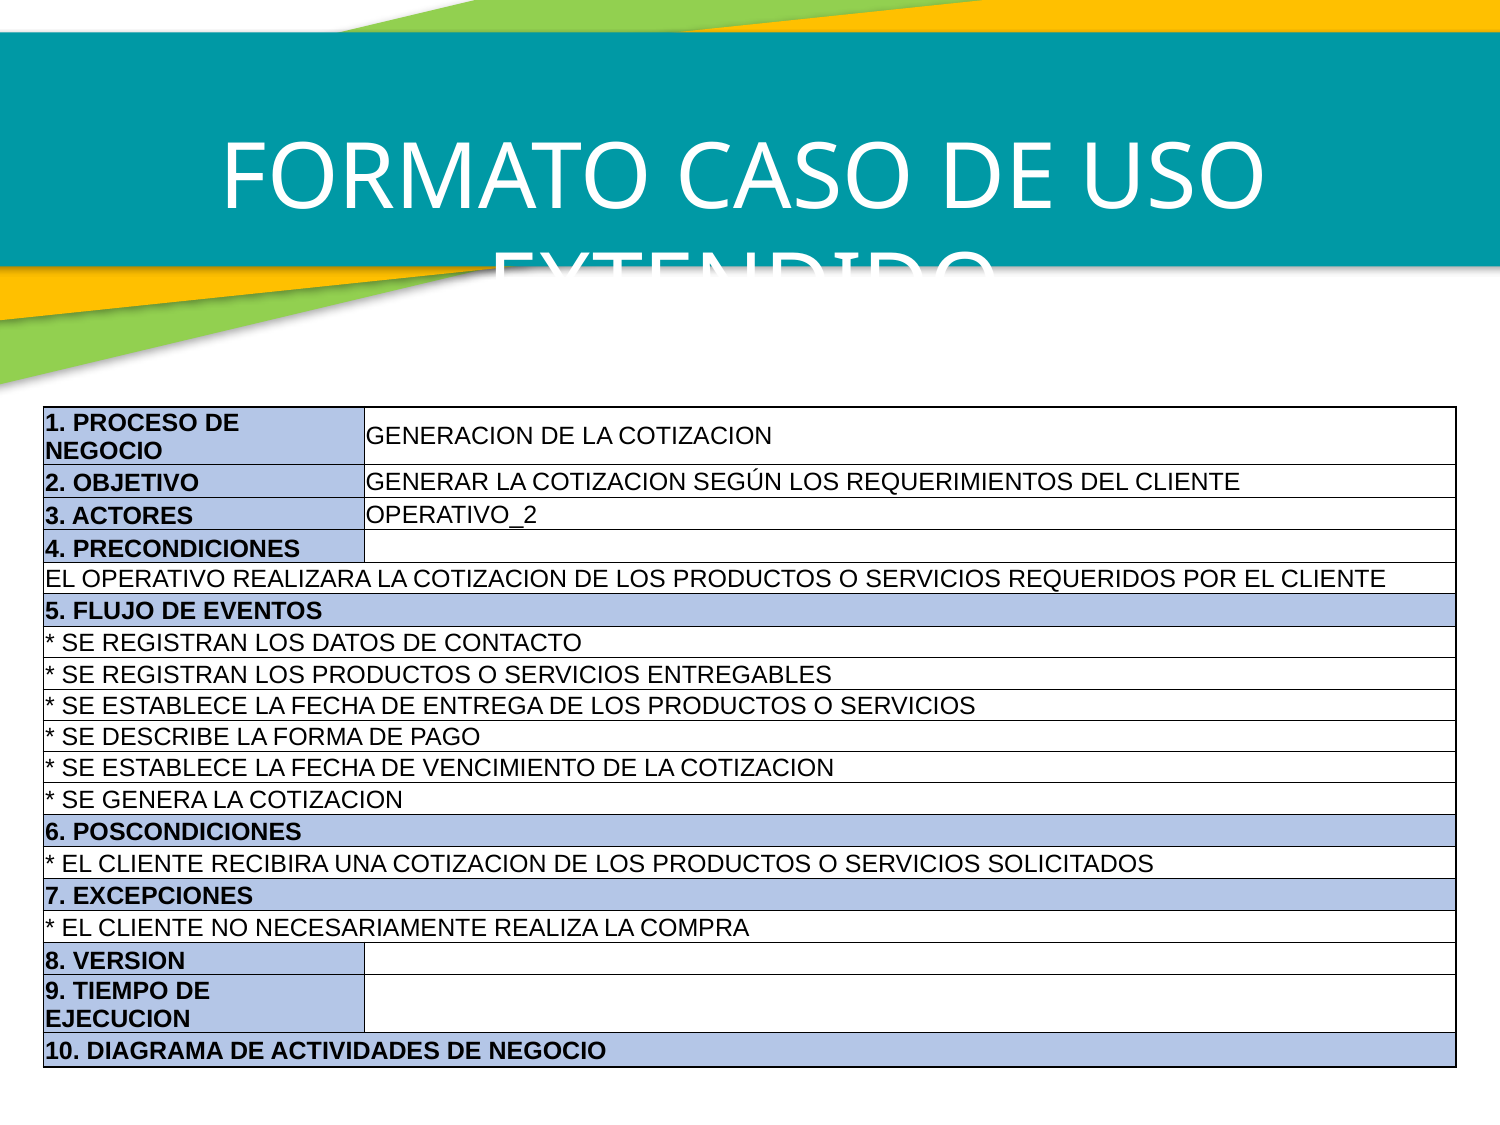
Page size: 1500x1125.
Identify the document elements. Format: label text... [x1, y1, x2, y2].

table_cell 7. EXCEPCIONES [44, 879, 1455, 910]
table_header 1. PROCESO DE NEGOCIO [44, 408, 364, 464]
table_cell * SE DESCRIBE LA FORMA DE PAGO [44, 721, 1455, 751]
table_cell * SE ESTABLECE LA FECHA DE ENTREGA DE LOS PRODUCTOS O SERVICIOS [44, 690, 1455, 720]
table_header GENERACION DE LA COTIZACION [365, 408, 1455, 464]
table_cell OPERATIVO_2 [365, 498, 1455, 529]
table_cell 10. DIAGRAMA DE ACTIVIDADES DE NEGOCIO [44, 1033, 1455, 1066]
table_cell * SE GENERA LA COTIZACION [44, 783, 1455, 814]
table_cell * EL CLIENTE NO NECESARIAMENTE REALIZA LA COMPRA [44, 911, 1455, 942]
table_cell 8. VERSION [44, 943, 364, 974]
text_box FORMATO CASO DE USO EXTENDIDO [0, 109, 1489, 350]
table_cell 4. PRECONDICIONES [44, 530, 364, 562]
table_cell [365, 530, 1455, 562]
table_cell 9. TIEMPO DE EJECUCION [44, 975, 364, 1032]
table_cell * SE REGISTRAN LOS PRODUCTOS O SERVICIOS ENTREGABLES [44, 658, 1455, 689]
table_cell [365, 975, 1455, 1032]
table_cell 6. POSCONDICIONES [44, 815, 1455, 846]
table_cell GENERAR LA COTIZACION SEGÚN LOS REQUERIMIENTOS DEL CLIENTE [365, 465, 1455, 497]
table_cell 5. FLUJO DE EVENTOS [44, 594, 1455, 626]
table_cell * SE ESTABLECE LA FECHA DE VENCIMIENTO DE LA COTIZACION [44, 752, 1455, 782]
table_cell 2. OBJETIVO [44, 465, 364, 497]
table_cell * EL CLIENTE RECIBIRA UNA COTIZACION DE LOS PRODUCTOS O SERVICIOS SOLICITADOS [44, 847, 1455, 878]
table_cell [365, 943, 1455, 974]
table_cell 3. ACTORES [44, 498, 364, 529]
table_cell * SE REGISTRAN LOS DATOS DE CONTACTO [44, 627, 1455, 657]
table_cell EL OPERATIVO REALIZARA LA COTIZACION DE LOS PRODUCTOS O SERVICIOS REQUERIDOS POR EL CLIENTE [44, 563, 1455, 593]
